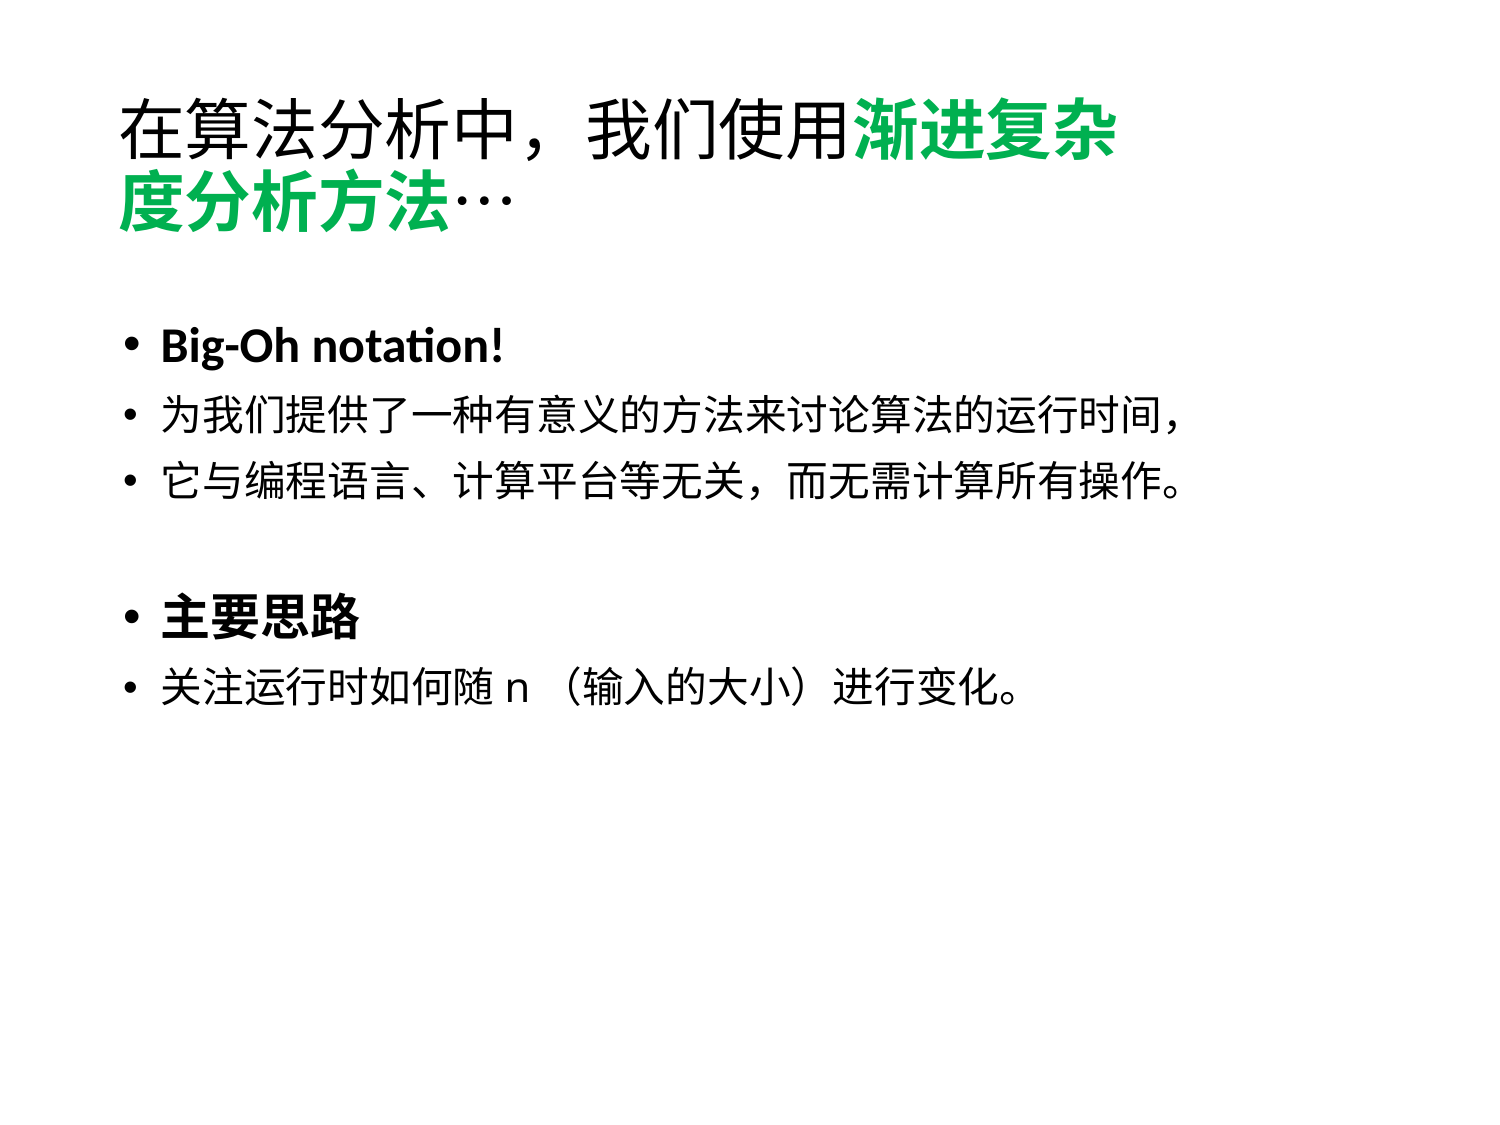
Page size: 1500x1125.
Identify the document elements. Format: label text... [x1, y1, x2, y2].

title 在算法分析中，我们使用渐进复杂度分析方法… [103, 59, 1161, 278]
list Big-Oh notation! 为我们提供了一种有意义的方法来讨论算法的运行时间， 它与编程语言、计算平台等无关，而无需计算所有操作。 主要思路 关注运行时如何随n（输入的大小）进行变化。 [108, 231, 1386, 1021]
